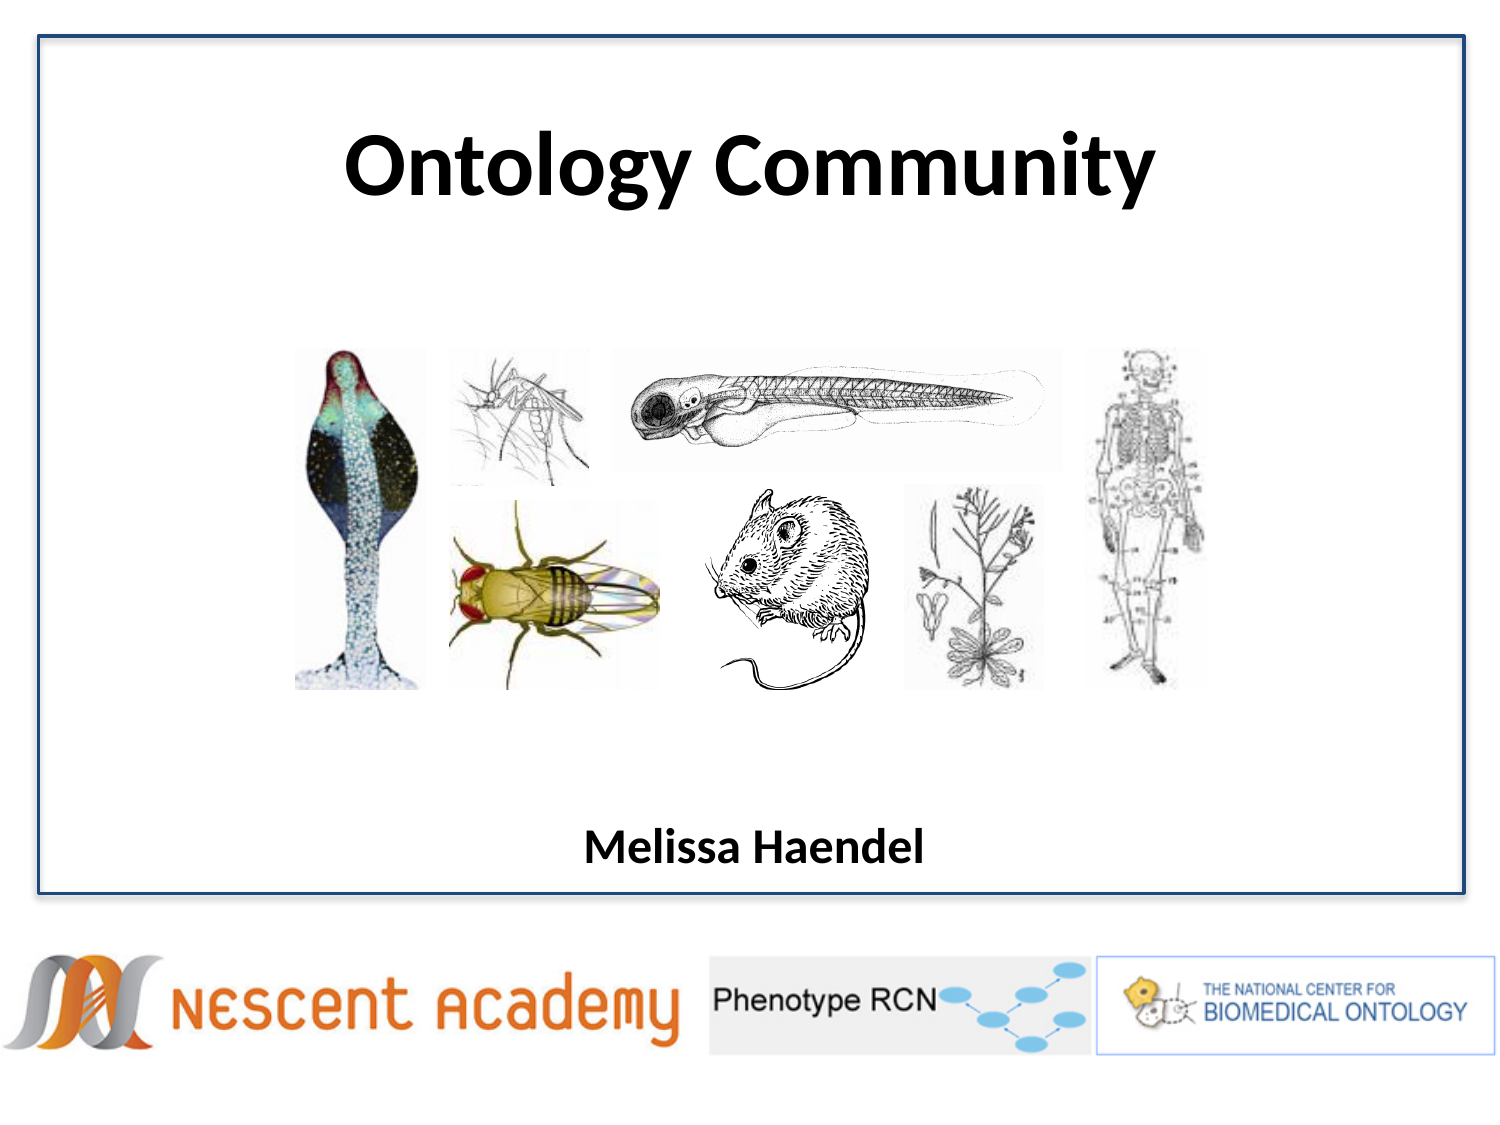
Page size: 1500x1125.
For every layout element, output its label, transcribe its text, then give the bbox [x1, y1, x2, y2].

text_box [37, 35, 1465, 894]
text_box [295, 346, 1207, 690]
picture [0, 950, 1500, 1071]
text_box Melissa Haendel [568, 806, 941, 882]
title Ontology Community [38, 38, 1465, 279]
